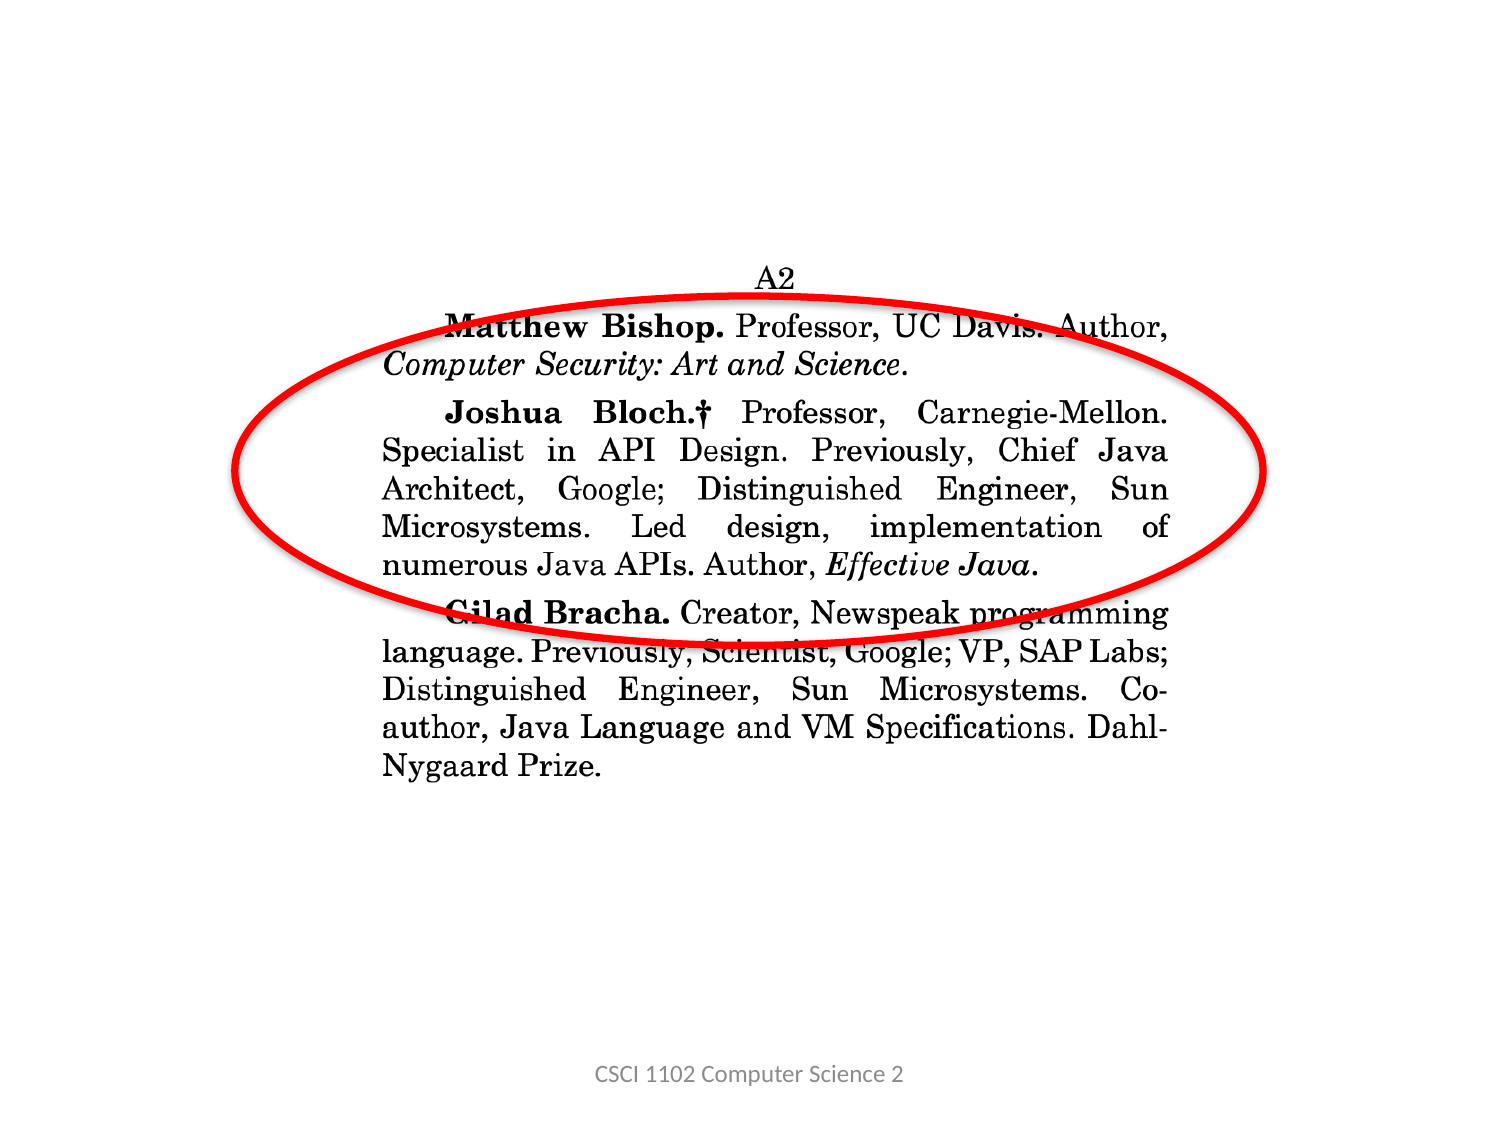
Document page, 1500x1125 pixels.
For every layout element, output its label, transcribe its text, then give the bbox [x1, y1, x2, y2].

picture [0, 234, 1500, 800]
footer CSCI 1102 Computer Science 2 [512, 1042, 988, 1103]
